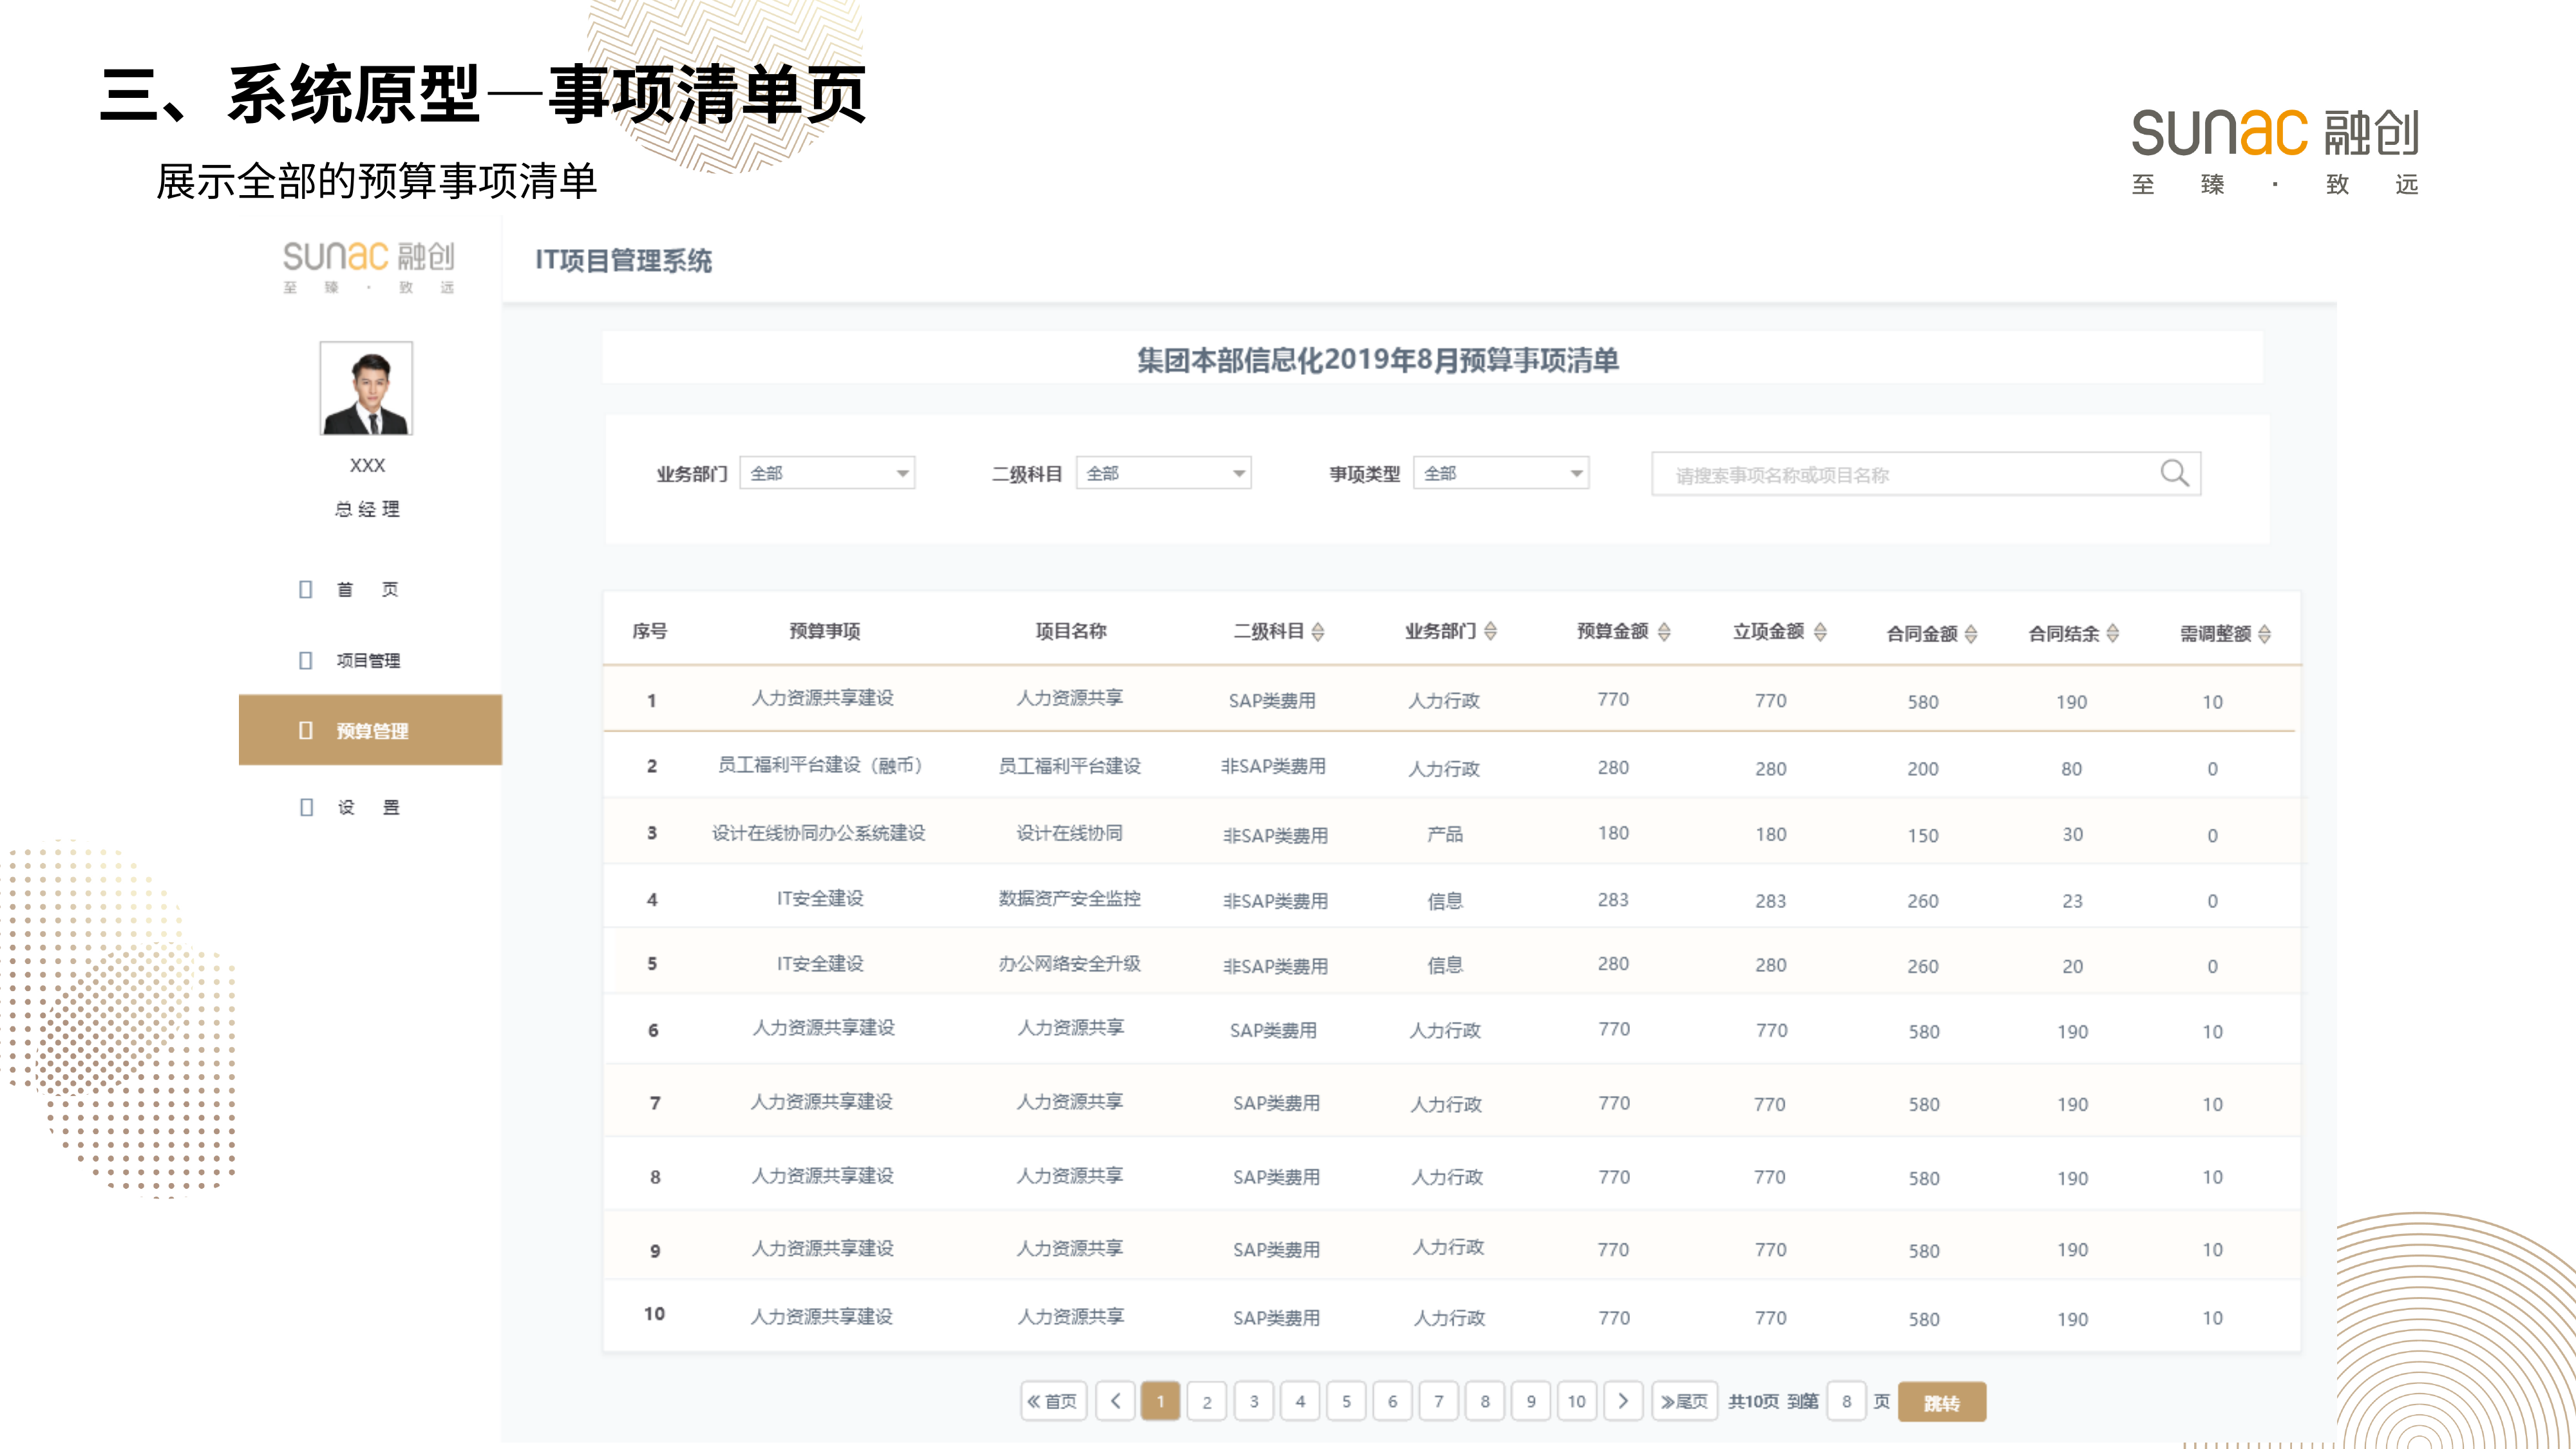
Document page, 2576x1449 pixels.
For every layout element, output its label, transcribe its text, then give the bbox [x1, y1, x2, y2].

text_box 三、系统原型—事项清单页 [87, 49, 1089, 137]
picture [0, 0, 2576, 1449]
text_box 展示全部的预算事项清单 [151, 150, 2066, 210]
